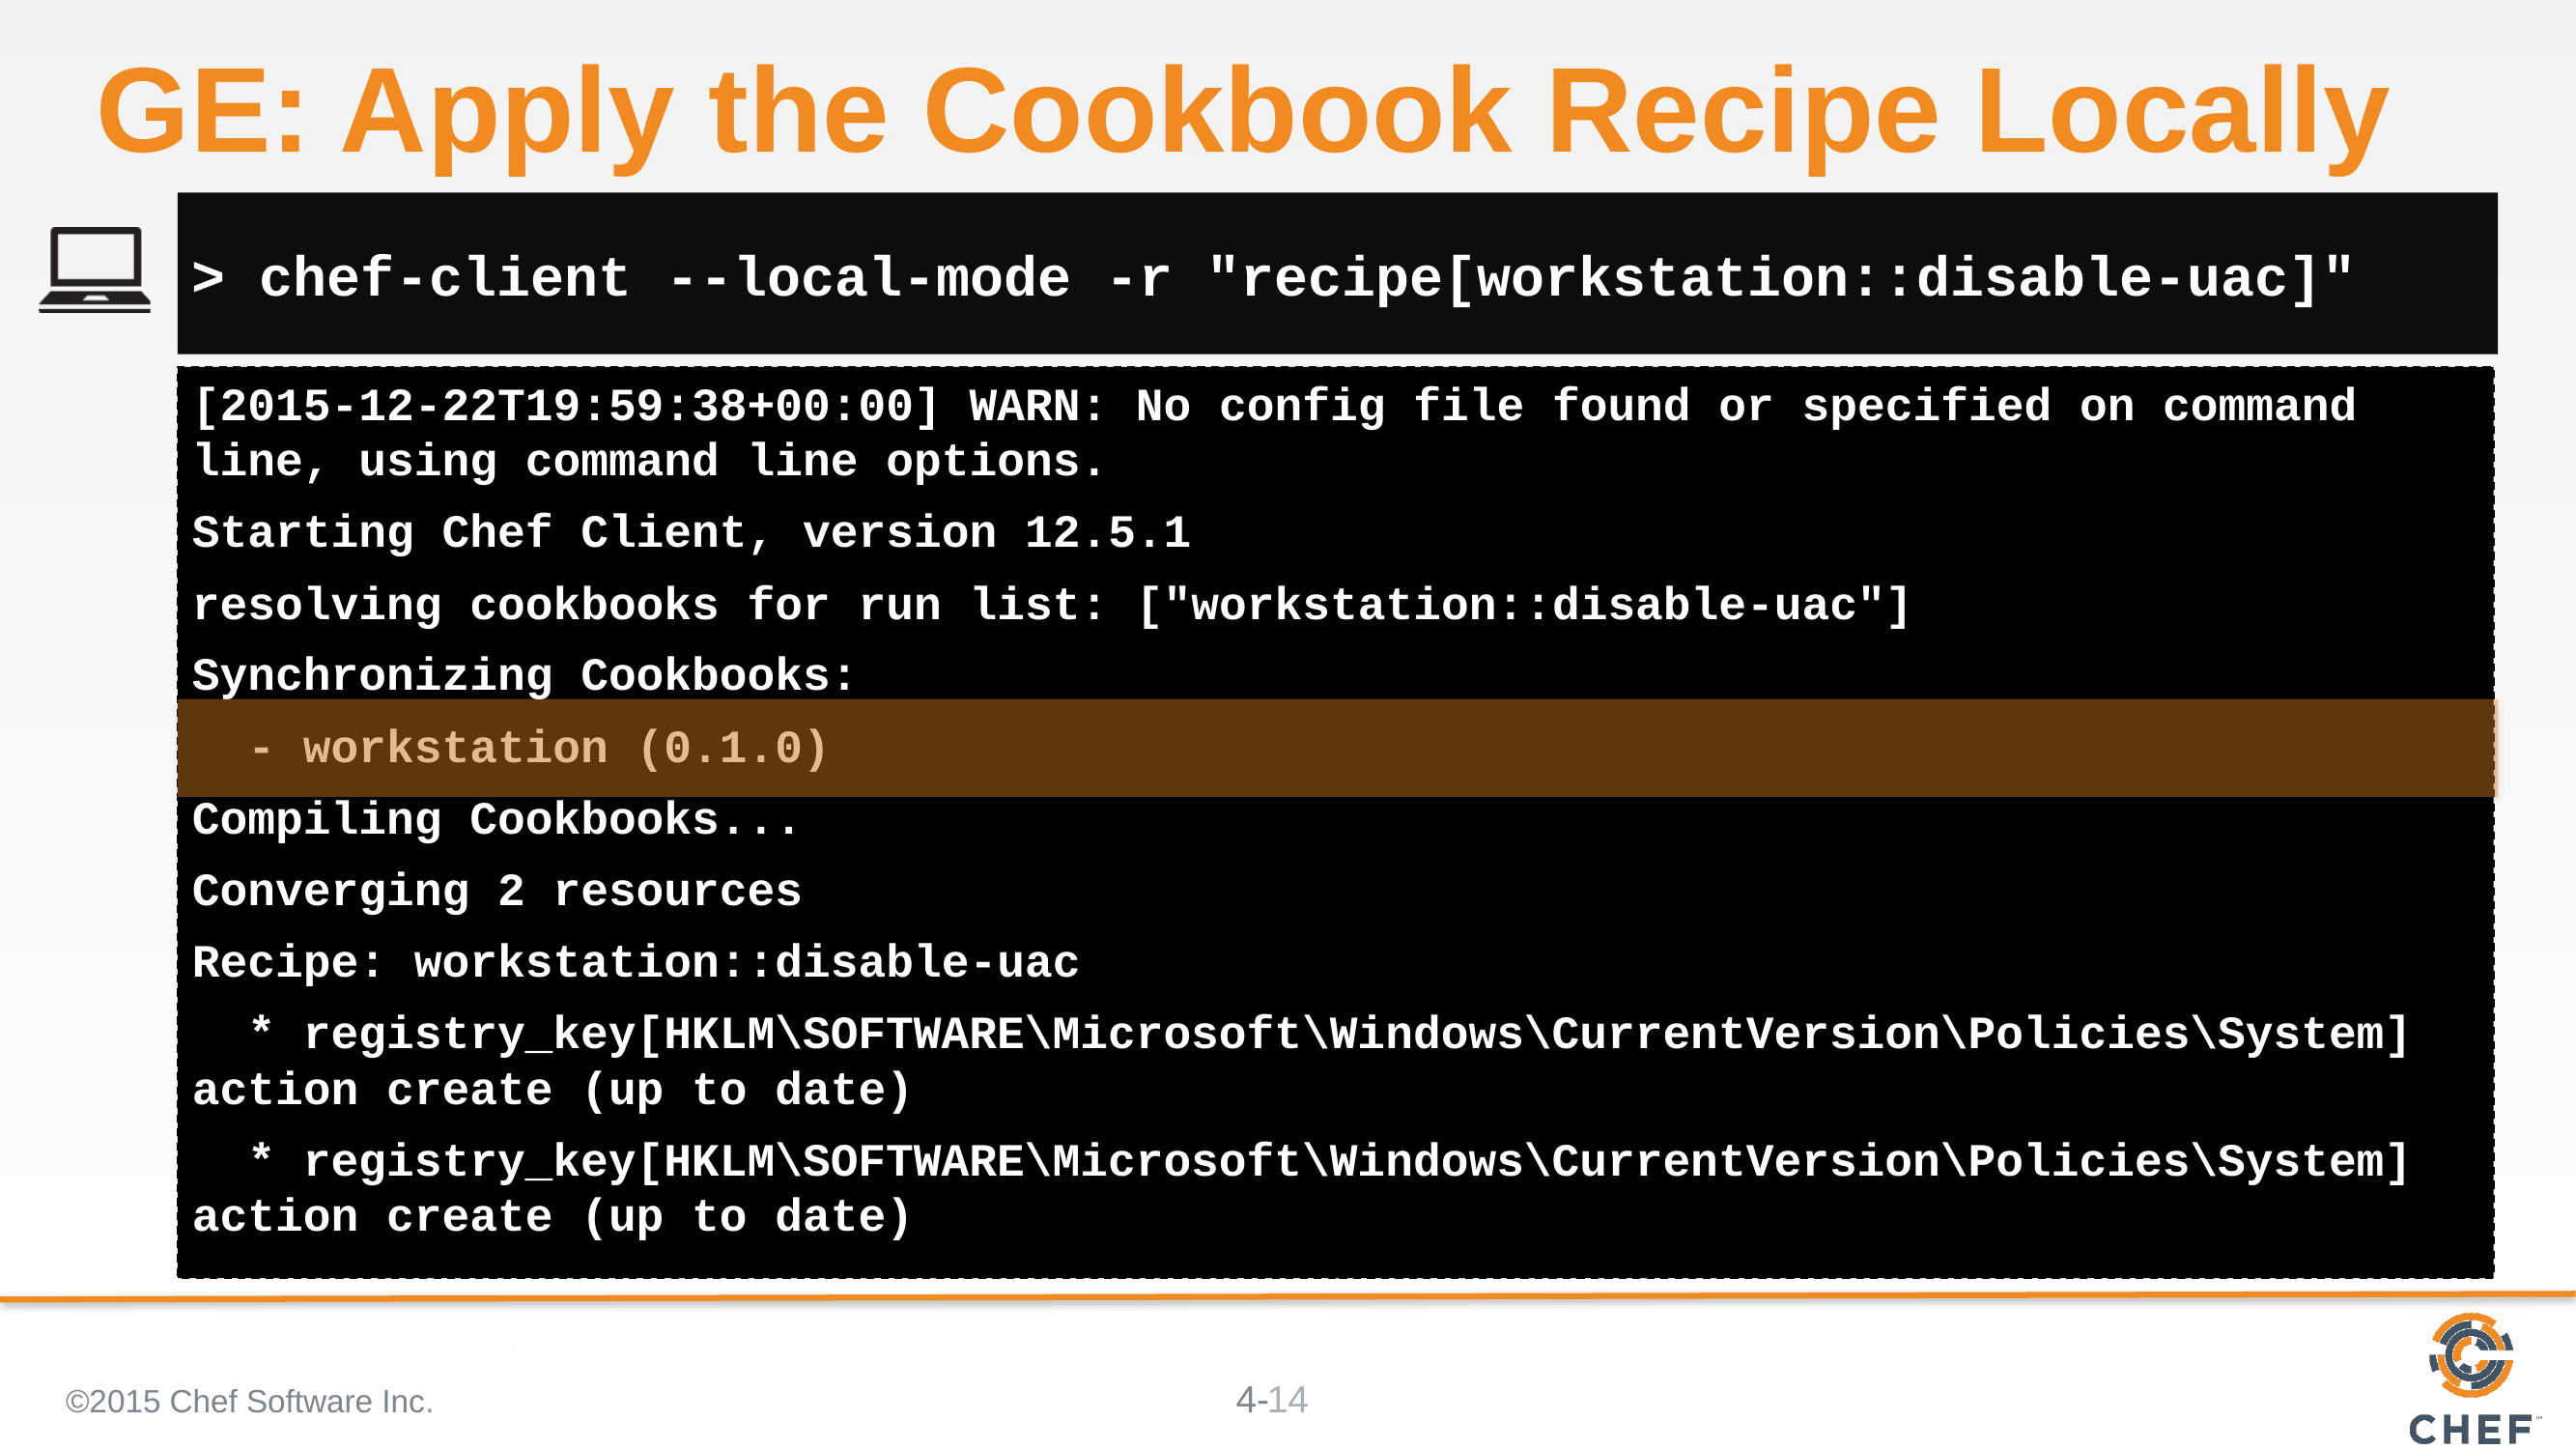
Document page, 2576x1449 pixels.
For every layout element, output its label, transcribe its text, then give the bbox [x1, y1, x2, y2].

footer ©2015 Chef Software Inc. [51, 1359, 952, 1440]
list > chef-client --local-mode -r "recipe[workstation::disable-uac]" [177, 192, 2499, 355]
slide_number 14 [998, 1359, 1578, 1437]
picture [2399, 1297, 2550, 1449]
title GE: Apply the Cookbook Recipe Locally [96, 48, 2463, 180]
list [2015-12-22T19:59:38+00:00] WARN: No config file found or specified on command line, using command line options. Starting Chef Client, version 12.5.1 resolving cookbooks for run list: ["workstation::disable-uac"] Synchronizing Cookbooks: - workstation (0.1.0) Compiling Cookbooks... Converging 2 resources Recipe: workstation::disable-uac * registry_key[HKLM\SOFTWARE\Microsoft\Windows\CurrentVersion\Policies\System] action create (up to date) * registry_key[HKLM\SOFTWARE\Microsoft\Windows\CurrentVersion\Policies\System] action create (up to date) Running handlers: Running handlers complete Chef Client finished, 0/2 resources updated in 17 seconds [177, 366, 2495, 696]
text_box [177, 698, 2499, 798]
list [2015-12-22T19:59:38+00:00] WARN: No config file found or specified on command line, using command line options. Starting Chef Client, version 12.5.1 resolving cookbooks for run list: ["workstation::disable-uac"] Synchronizing Cookbooks: - workstation (0.1.0) Compiling Cookbooks... Converging 2 resources Recipe: workstation::disable-uac * registry_key[HKLM\SOFTWARE\Microsoft\Windows\CurrentVersion\Policies\System] action create (up to date) * registry_key[HKLM\SOFTWARE\Microsoft\Windows\CurrentVersion\Policies\System] action create (up to date) Running handlers: Running handlers complete Chef Client finished, 0/2 resources updated in 17 seconds [177, 808, 2495, 1279]
